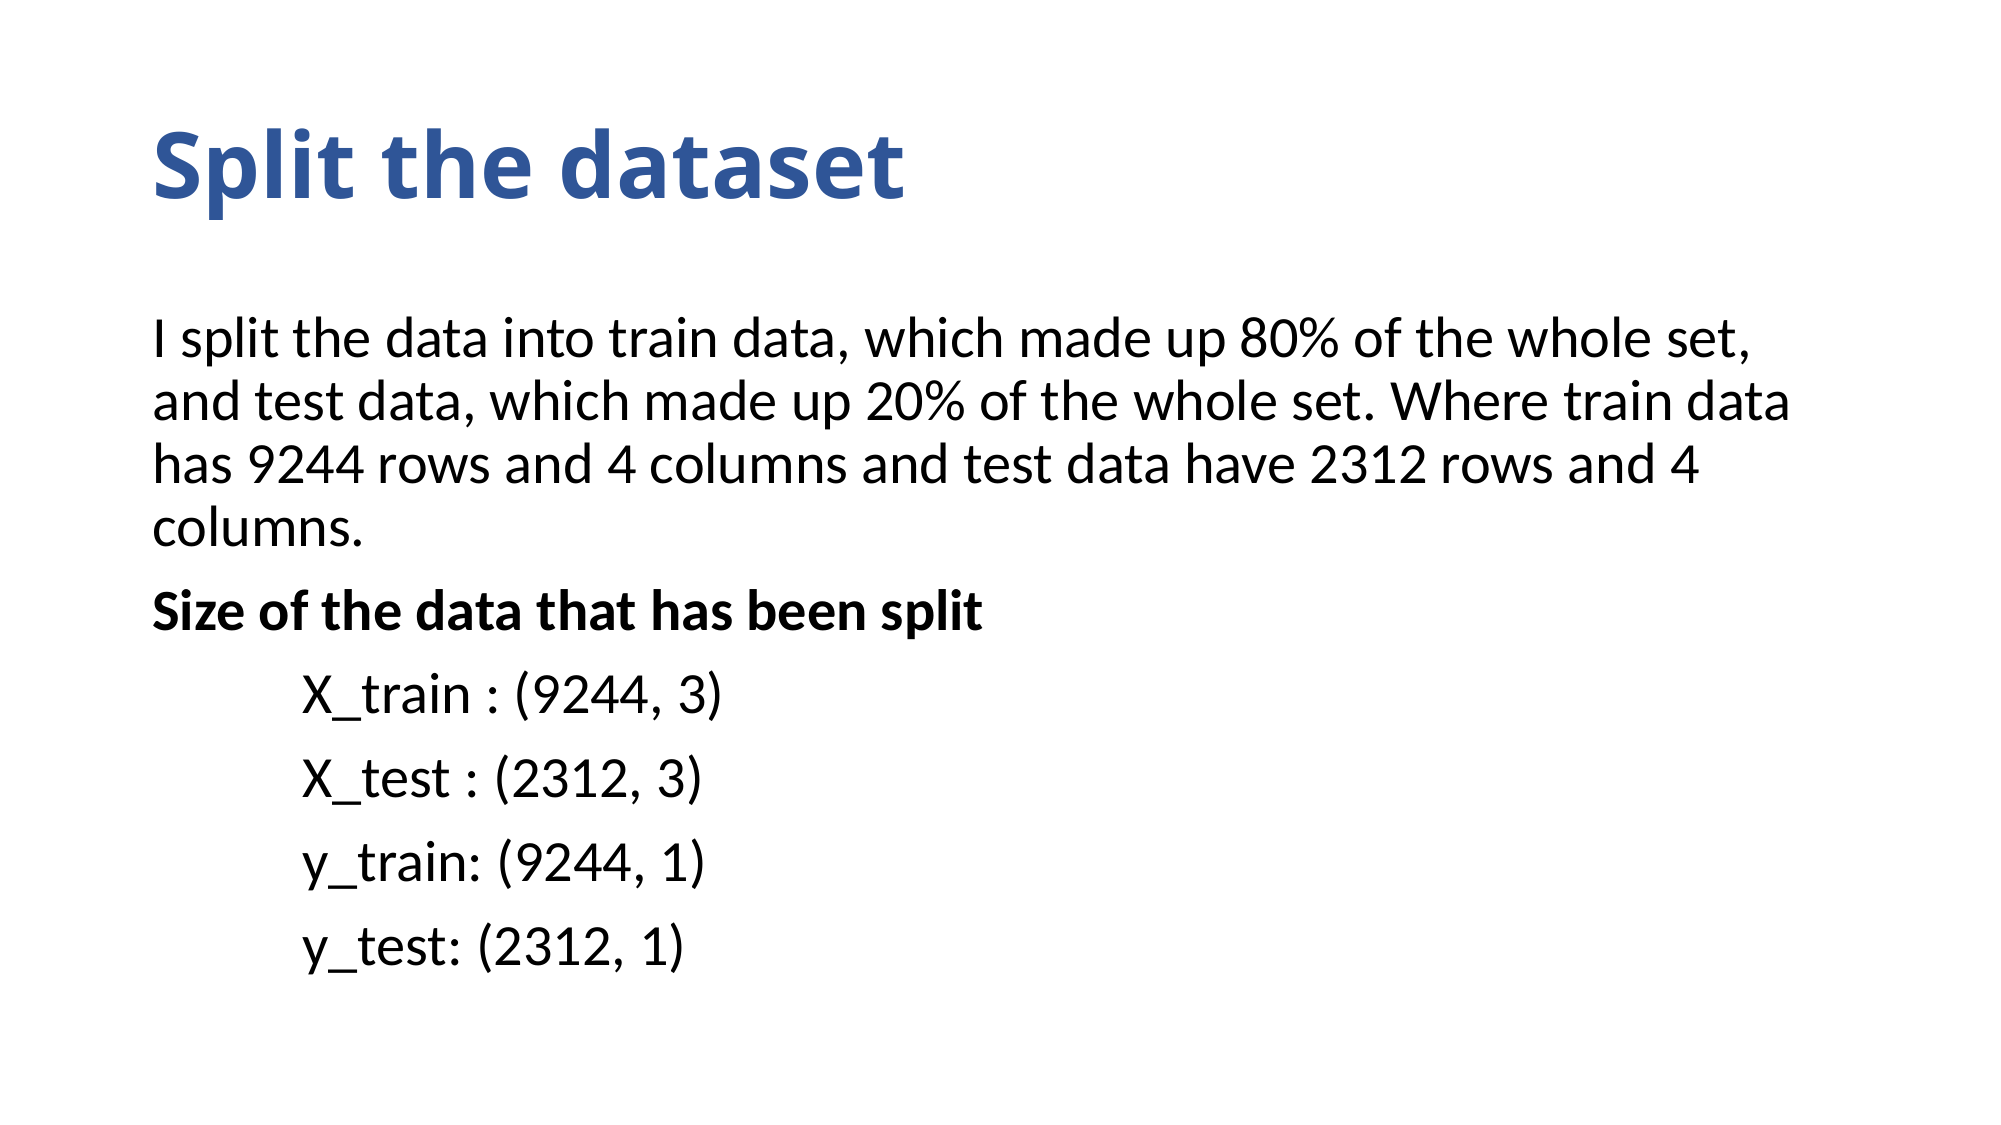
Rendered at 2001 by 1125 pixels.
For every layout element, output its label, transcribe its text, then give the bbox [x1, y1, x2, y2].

title Split the dataset [137, 59, 1863, 278]
list I split the data into train data, which made up 80% of the whole set, and test data, which made up 20% of the whole set. Where train data has 9244 rows and 4 columns and test data have 2312 rows and 4 columns. Size of the data that has been split X_train : (9244, 3) X_test : (2312, 3) y_train: (9244, 1) y_test: (2312, 1) [137, 299, 1863, 1014]
